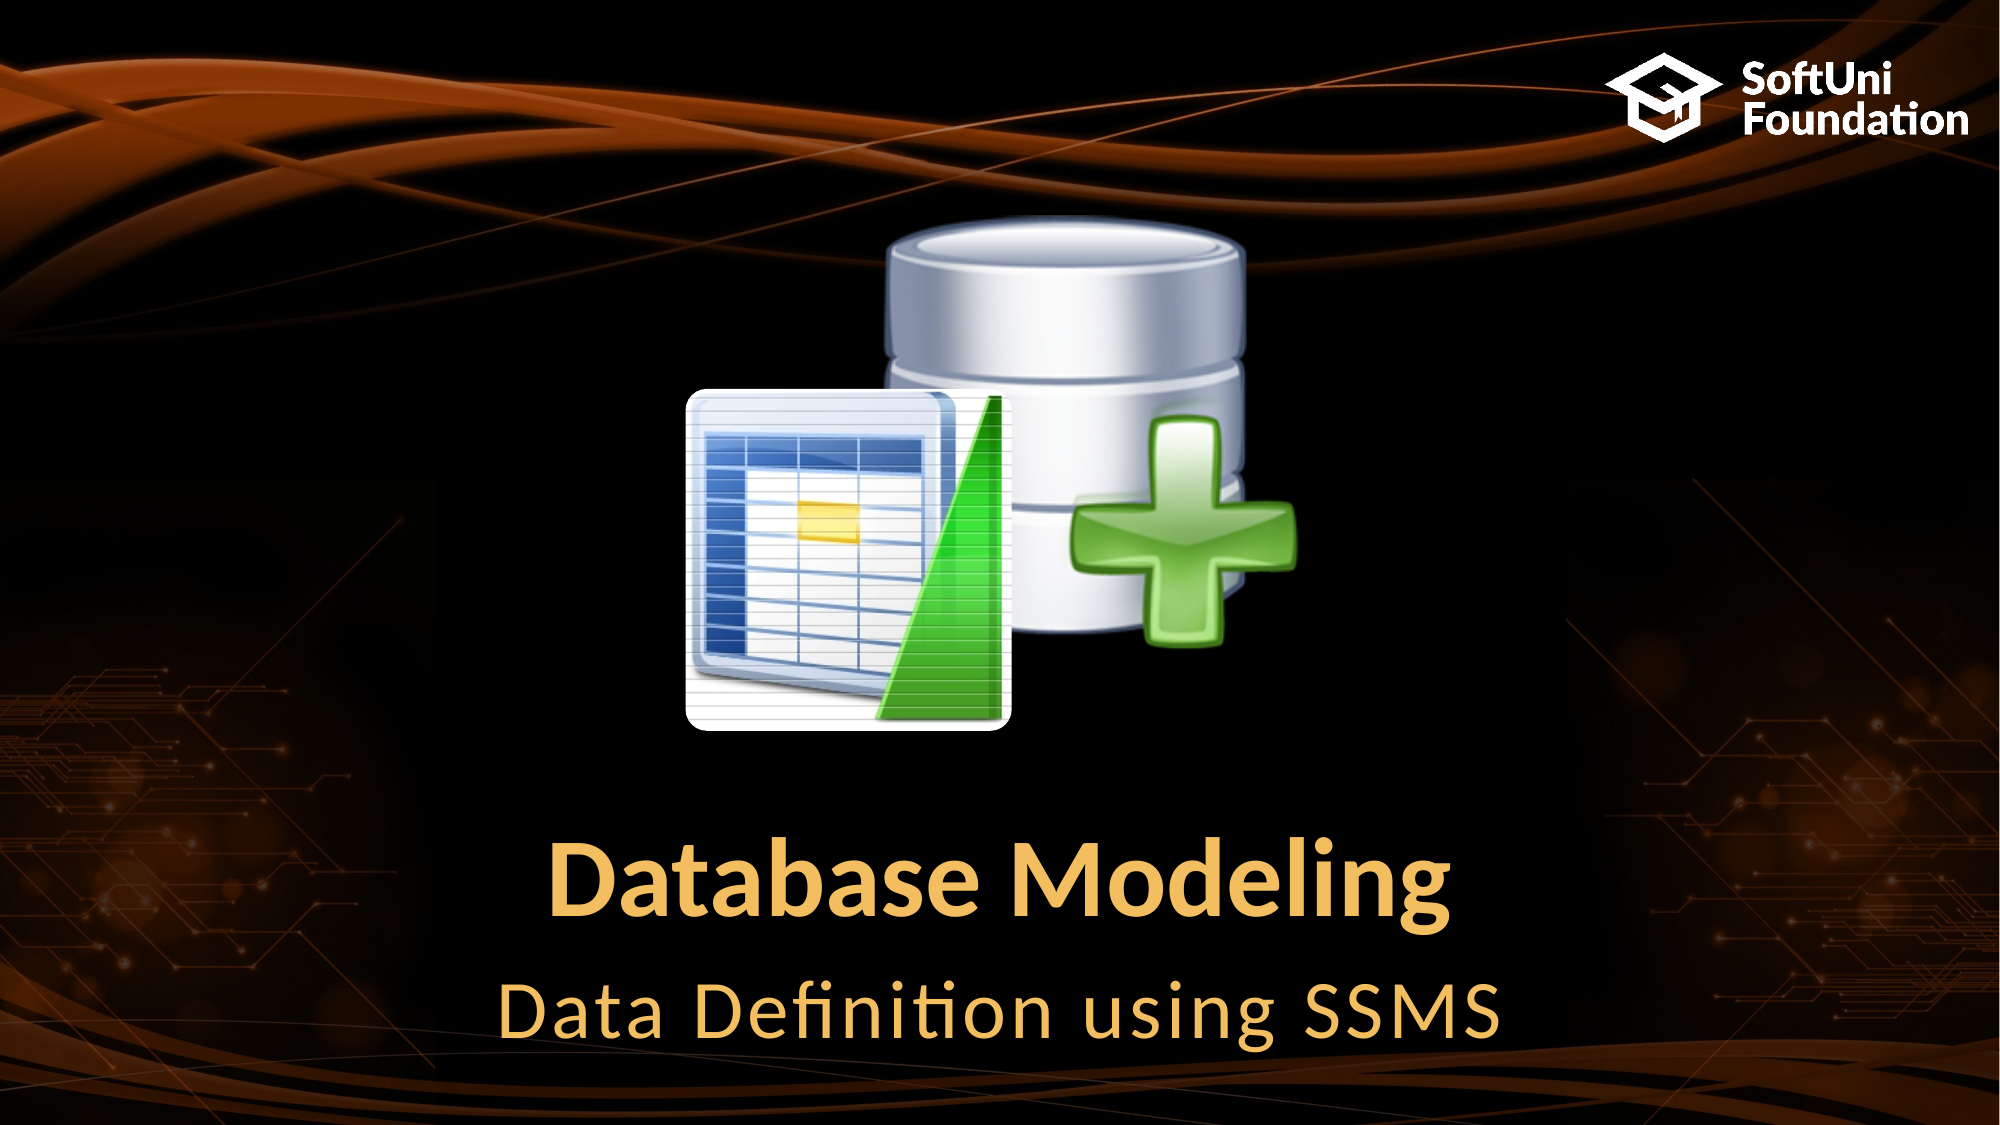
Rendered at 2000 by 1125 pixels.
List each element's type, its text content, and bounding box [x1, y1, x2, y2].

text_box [685, 174, 1314, 731]
picture [0, 0, 2000, 1125]
title Database Modeling [149, 812, 1850, 944]
list Data Definition using SSMS [149, 944, 1850, 1125]
